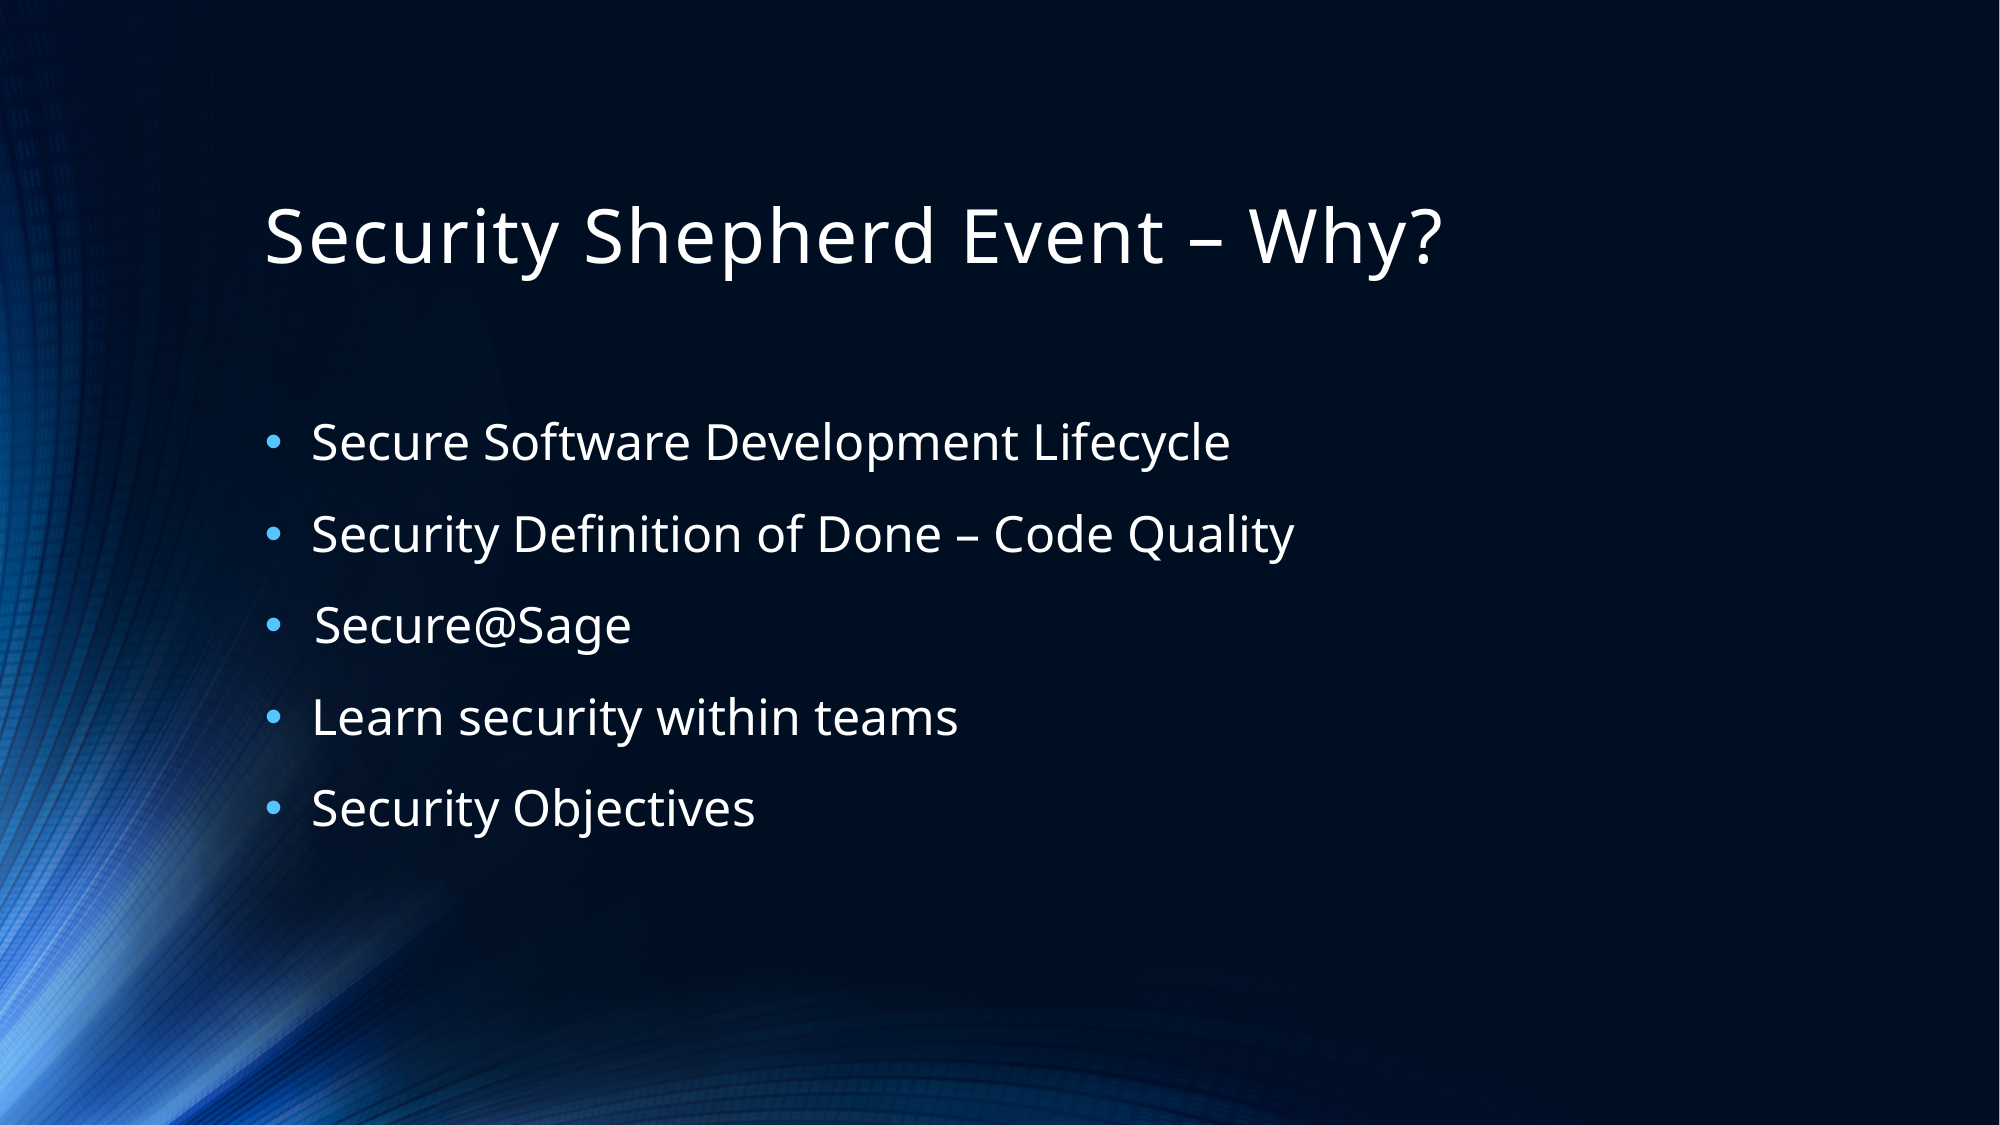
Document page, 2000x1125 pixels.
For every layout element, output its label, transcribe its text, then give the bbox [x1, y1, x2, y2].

title Security Shepherd Event – Why? [249, 62, 1750, 288]
picture [0, 0, 2000, 1125]
list Secure Software Development Lifecycle Security Definition of Done – Code Quality Secure@Sage Learn security within teams Security Objectives [249, 312, 1749, 988]
